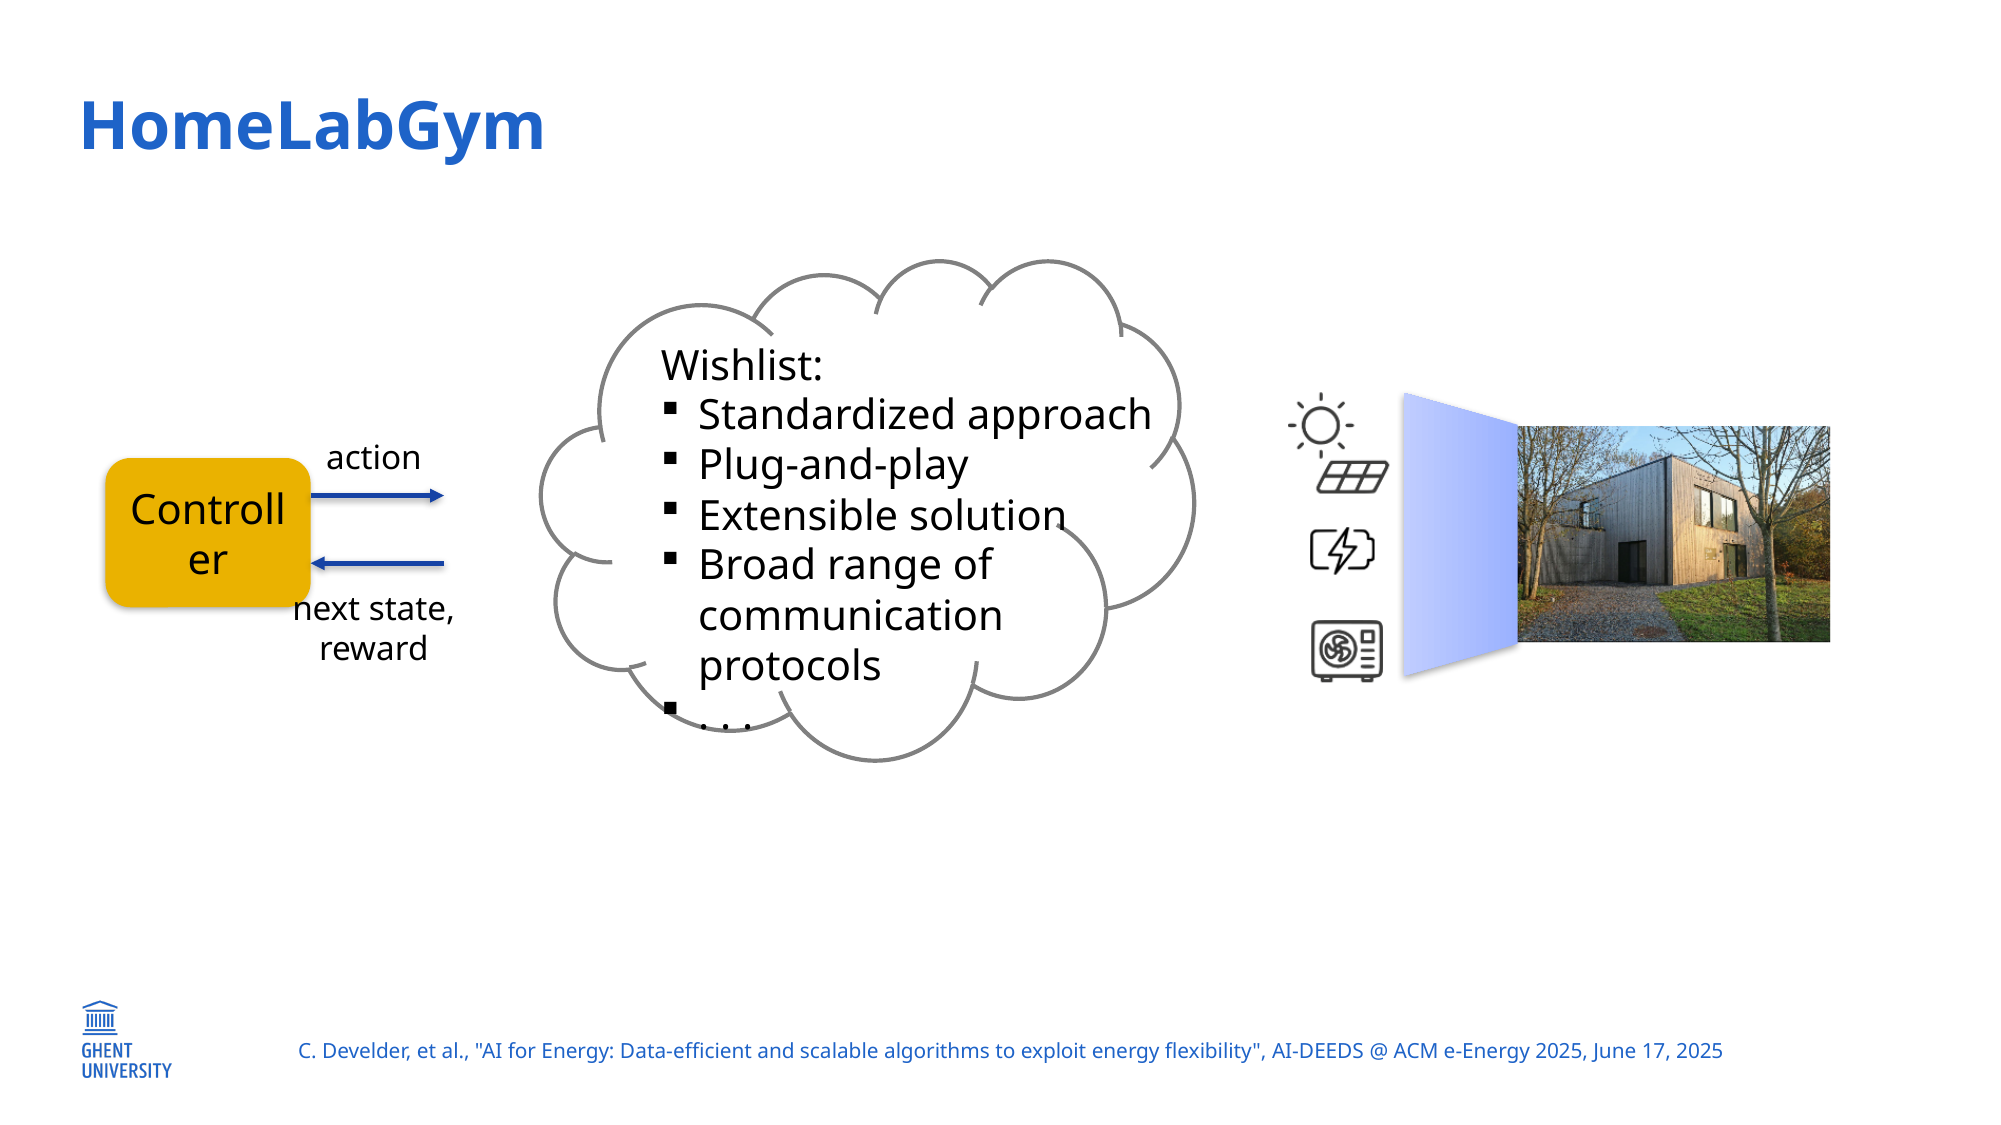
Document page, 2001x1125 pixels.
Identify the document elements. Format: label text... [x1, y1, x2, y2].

text_box [819, 746, 931, 763]
text_box Wishlist: Standardized approach Plug-and-play Extensible solution Broad range of communication protocols . . . [646, 330, 1196, 746]
text_box action [311, 428, 437, 484]
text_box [310, 495, 445, 564]
picture [1248, 348, 1884, 734]
picture [48, 974, 221, 1112]
title HomeLabGym [77, 54, 1954, 193]
text_box [538, 259, 1140, 697]
text_box Controller [104, 457, 312, 609]
footer C. Develder, et al., "AI for Energy: Data-efficient and scalable algorithms to exploit energy flexibility", AI-DEEDS @ ACM e-Energy 2025, June 17, 2025 [202, 1016, 1819, 1084]
text_box next state, reward [277, 579, 471, 674]
